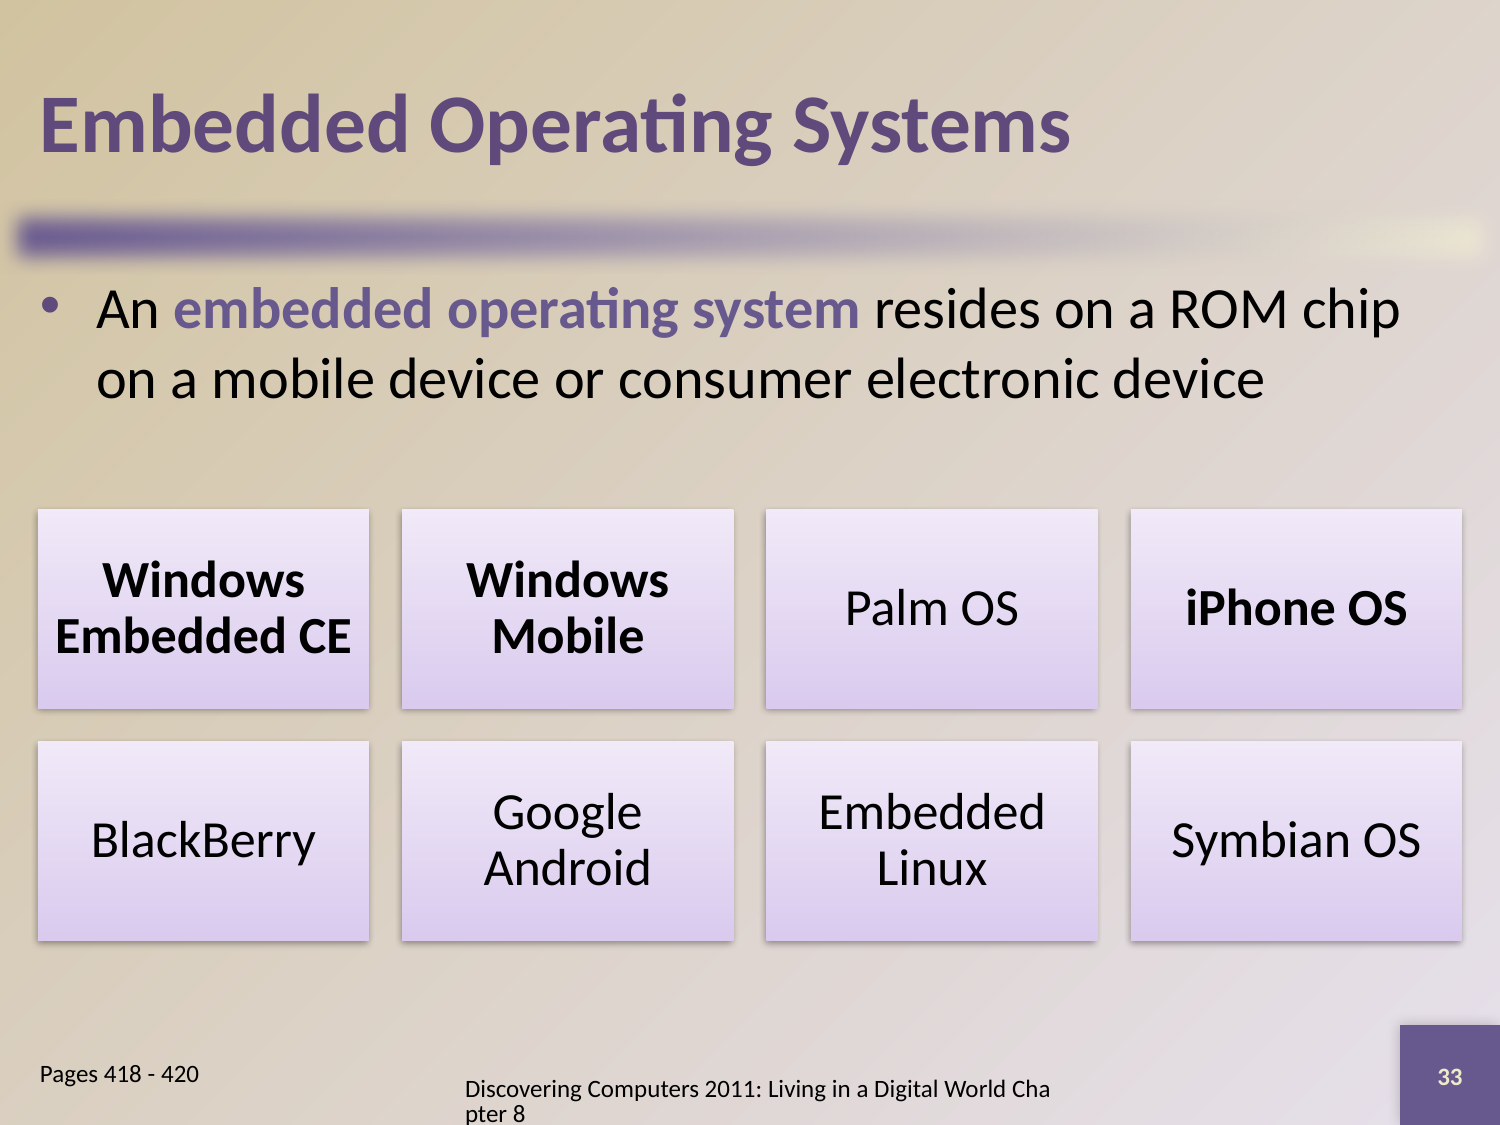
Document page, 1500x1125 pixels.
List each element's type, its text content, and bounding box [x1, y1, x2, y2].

title Embedded Operating Systems [24, 24, 1475, 213]
slide_number 33 [1400, 1025, 1500, 1125]
list An embedded operating system resides on a ROM chip on a mobile device or consumer electronic device [24, 262, 1475, 1025]
list Pages 418 - 420 [24, 1050, 300, 1125]
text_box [37, 412, 1463, 1038]
footer Discovering Computers 2011: Living in a Digital World Chapter 8 [450, 1050, 1075, 1125]
